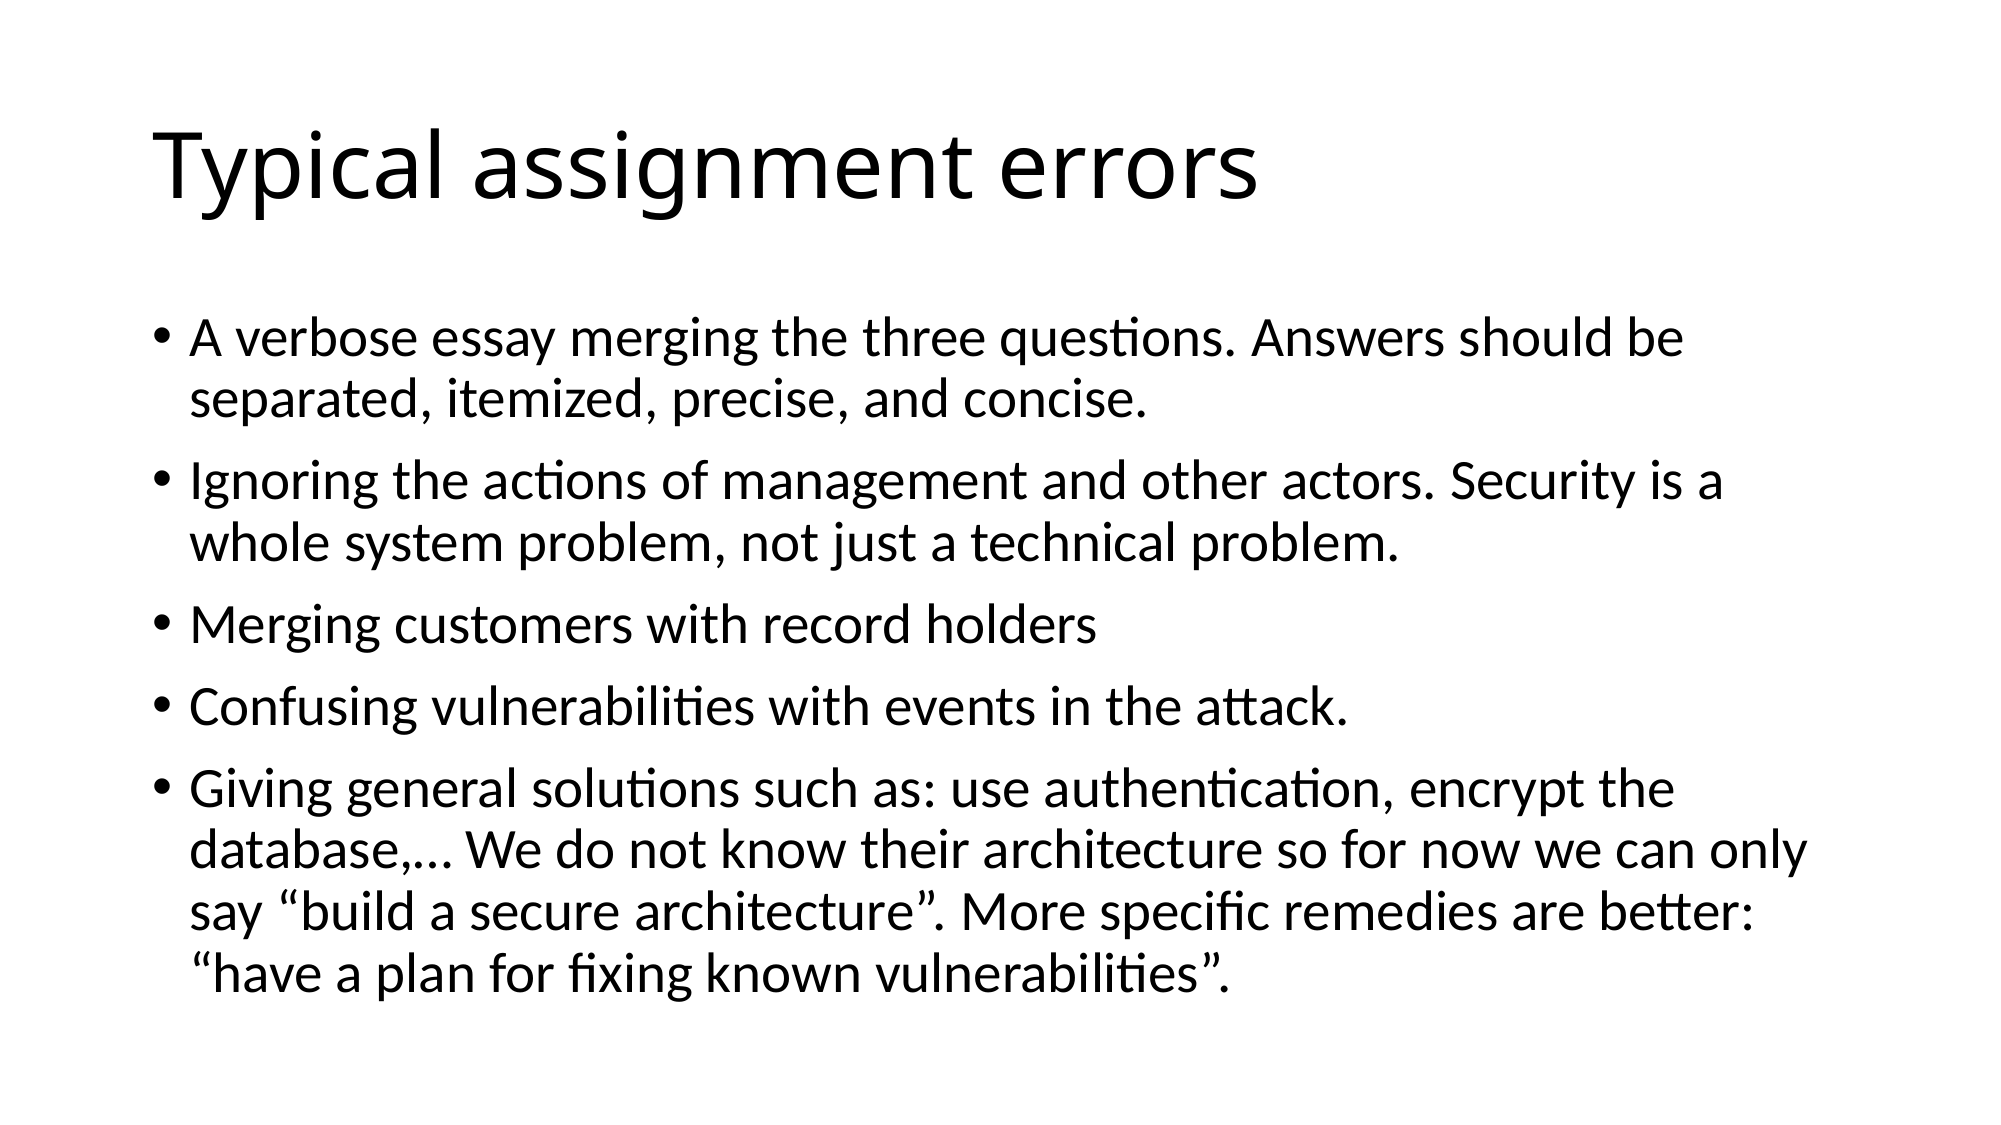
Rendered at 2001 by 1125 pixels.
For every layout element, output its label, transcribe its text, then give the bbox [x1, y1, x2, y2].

list A verbose essay merging the three questions. Answers should be separated, itemized, precise, and concise. Ignoring the actions of management and other actors. Security is a whole system problem, not just a technical problem. Merging customers with record holders Confusing vulnerabilities with events in the attack. Giving general solutions such as: use authentication, encrypt the database,… We do not know their architecture so for now we can only say “build a secure architecture”. More specific remedies are better: “have a plan for fixing known vulnerabilities”. [137, 299, 1863, 1014]
title Typical assignment errors [137, 59, 1863, 278]
